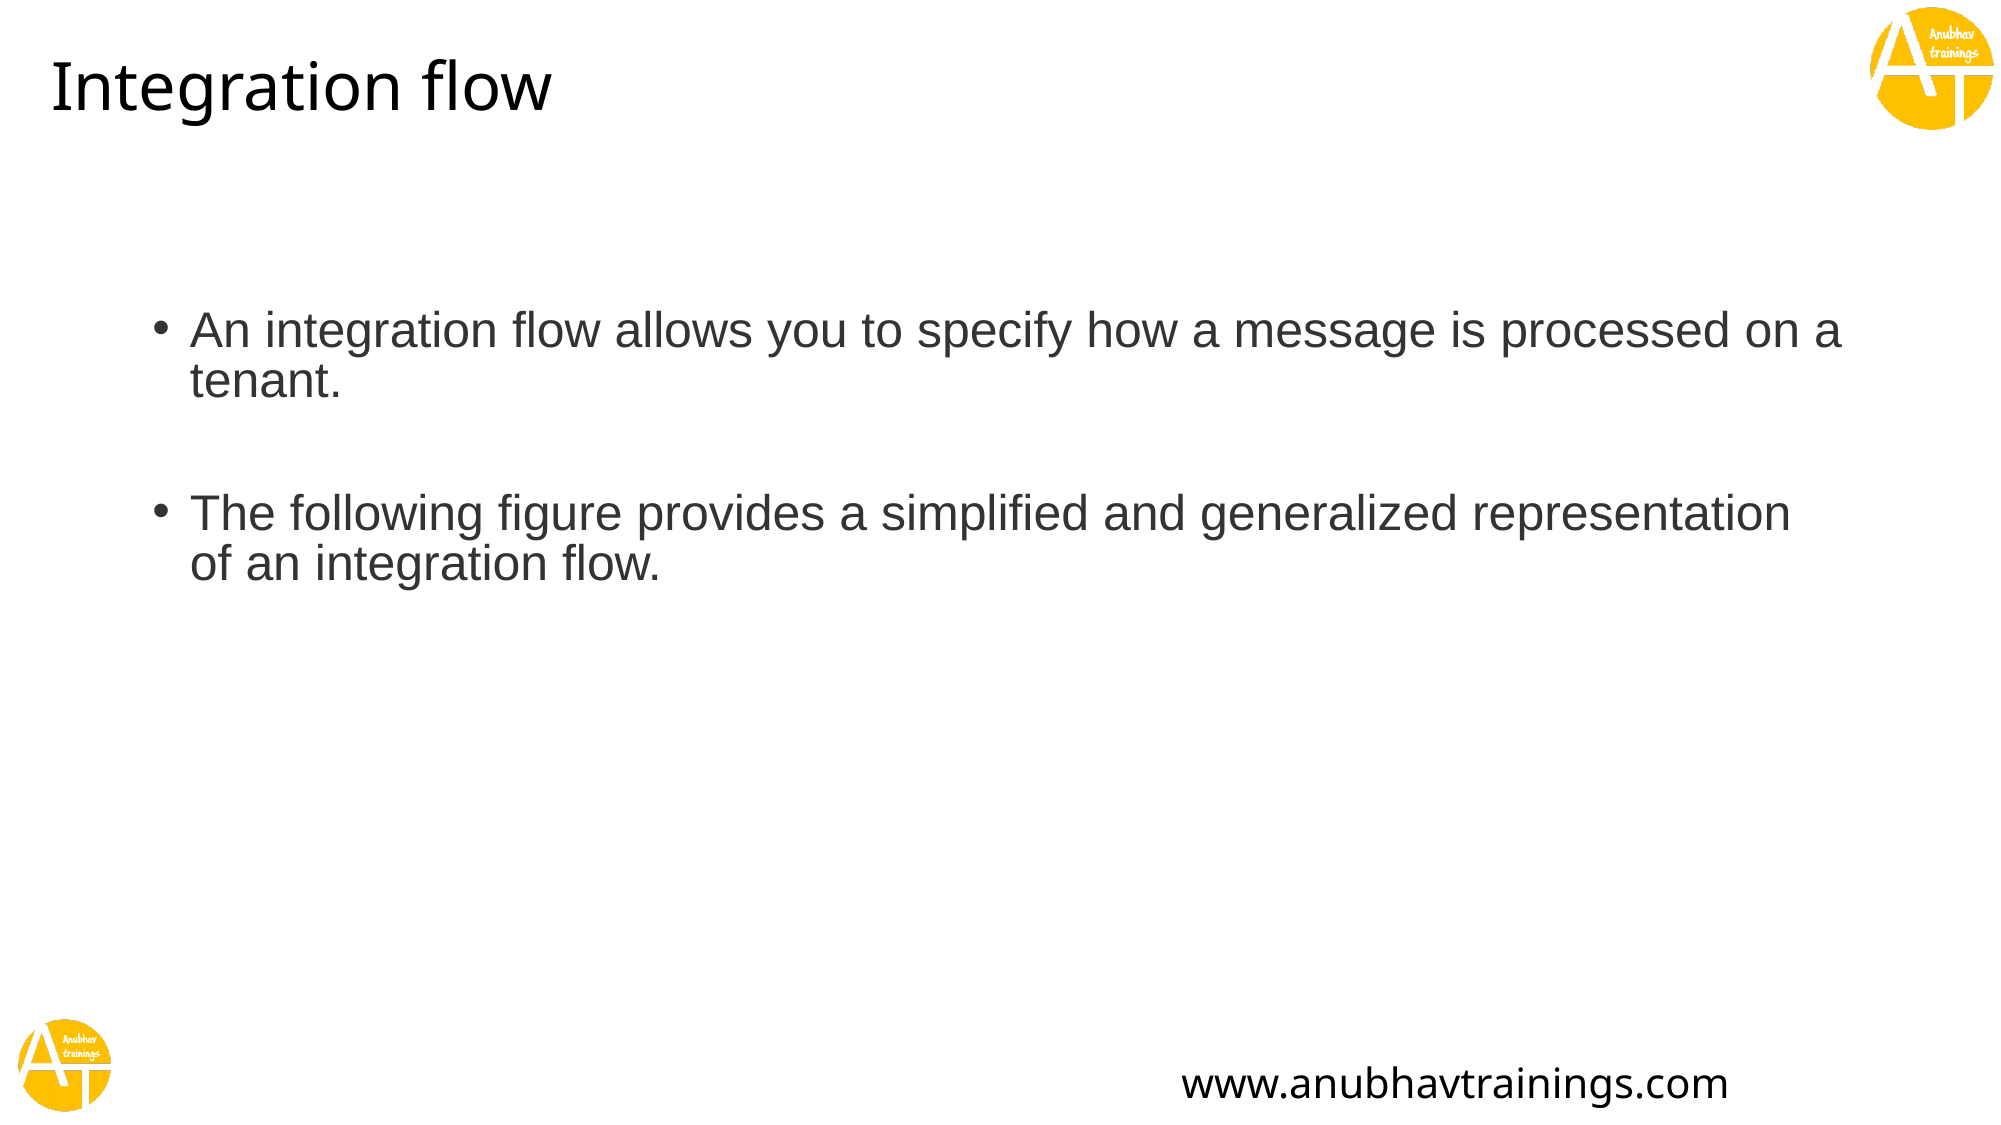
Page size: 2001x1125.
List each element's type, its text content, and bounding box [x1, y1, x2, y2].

title Integration flow [36, 37, 1762, 140]
list An integration flow allows you to specify how a message is processed on a tenant. The following figure provides a simplified and generalized representation of an integration flow. [137, 299, 1863, 1014]
picture [9, 1013, 116, 1119]
text_box www.anubhavtrainings.com [1166, 1049, 1837, 1114]
picture [1858, 0, 2000, 140]
